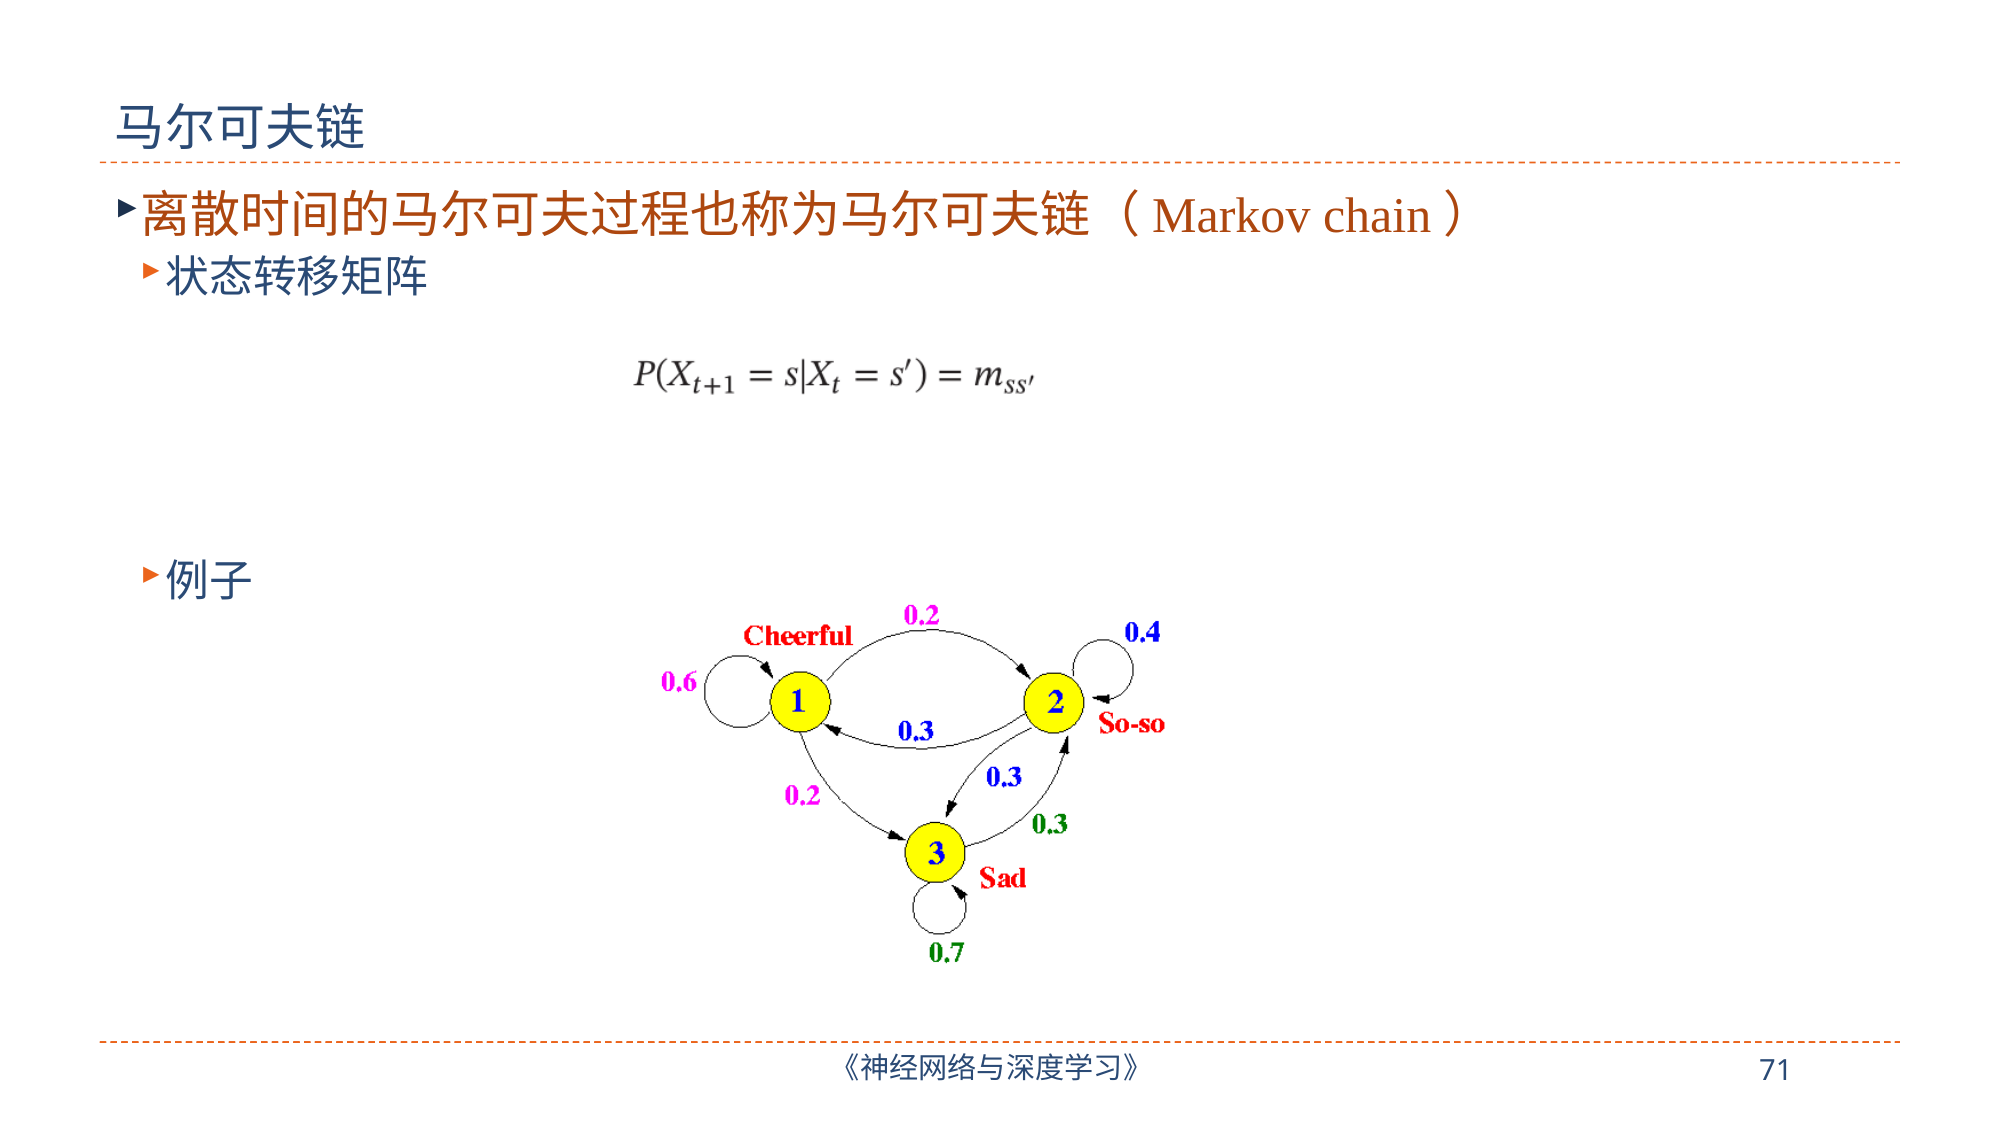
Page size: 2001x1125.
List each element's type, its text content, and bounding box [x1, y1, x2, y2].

picture [624, 324, 1038, 413]
title 马尔可夫链 [99, 24, 1900, 164]
list 离散时间的马尔可夫过程也称为马尔可夫链（Markov chain） 状态转移矩阵 例子 [99, 174, 1900, 1006]
picture [574, 574, 1303, 985]
